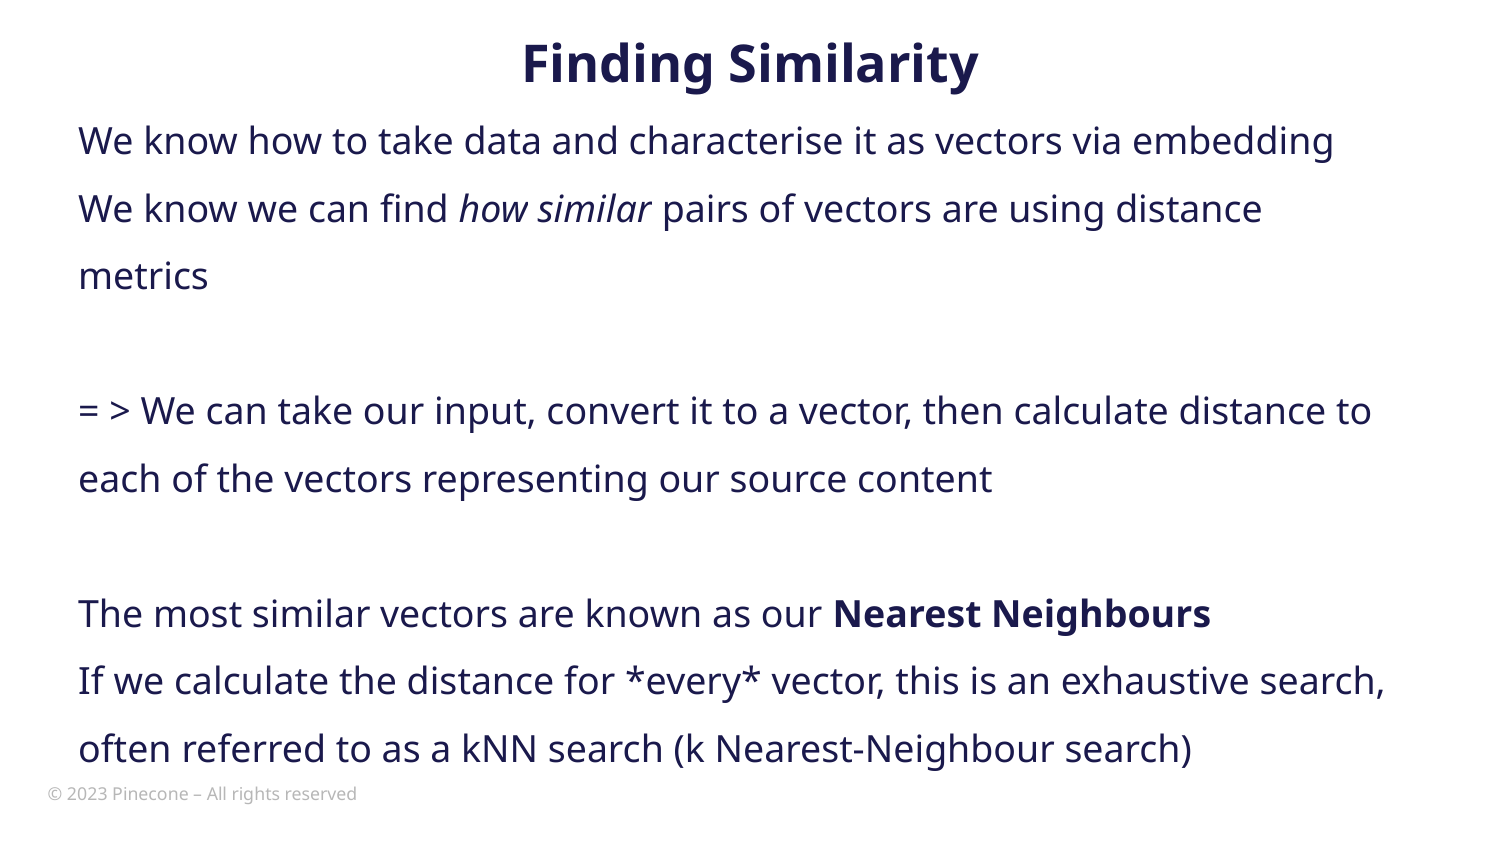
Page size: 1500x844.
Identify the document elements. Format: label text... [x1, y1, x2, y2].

text_box Finding Similarity [118, 29, 1382, 94]
text_box We know how to take data and characterise it as vectors via embedding We know we can find how similar pairs of vectors are using distance metrics = > We can take our input, convert it to a vector, then calculate distance to each of the vectors representing our source content The most similar vectors are known as our Nearest Neighbours If we calculate the distance for *every* vector, this is an exhaustive search, often referred to as a kNN search (k Nearest-Neighbour search) [63, 127, 1416, 669]
